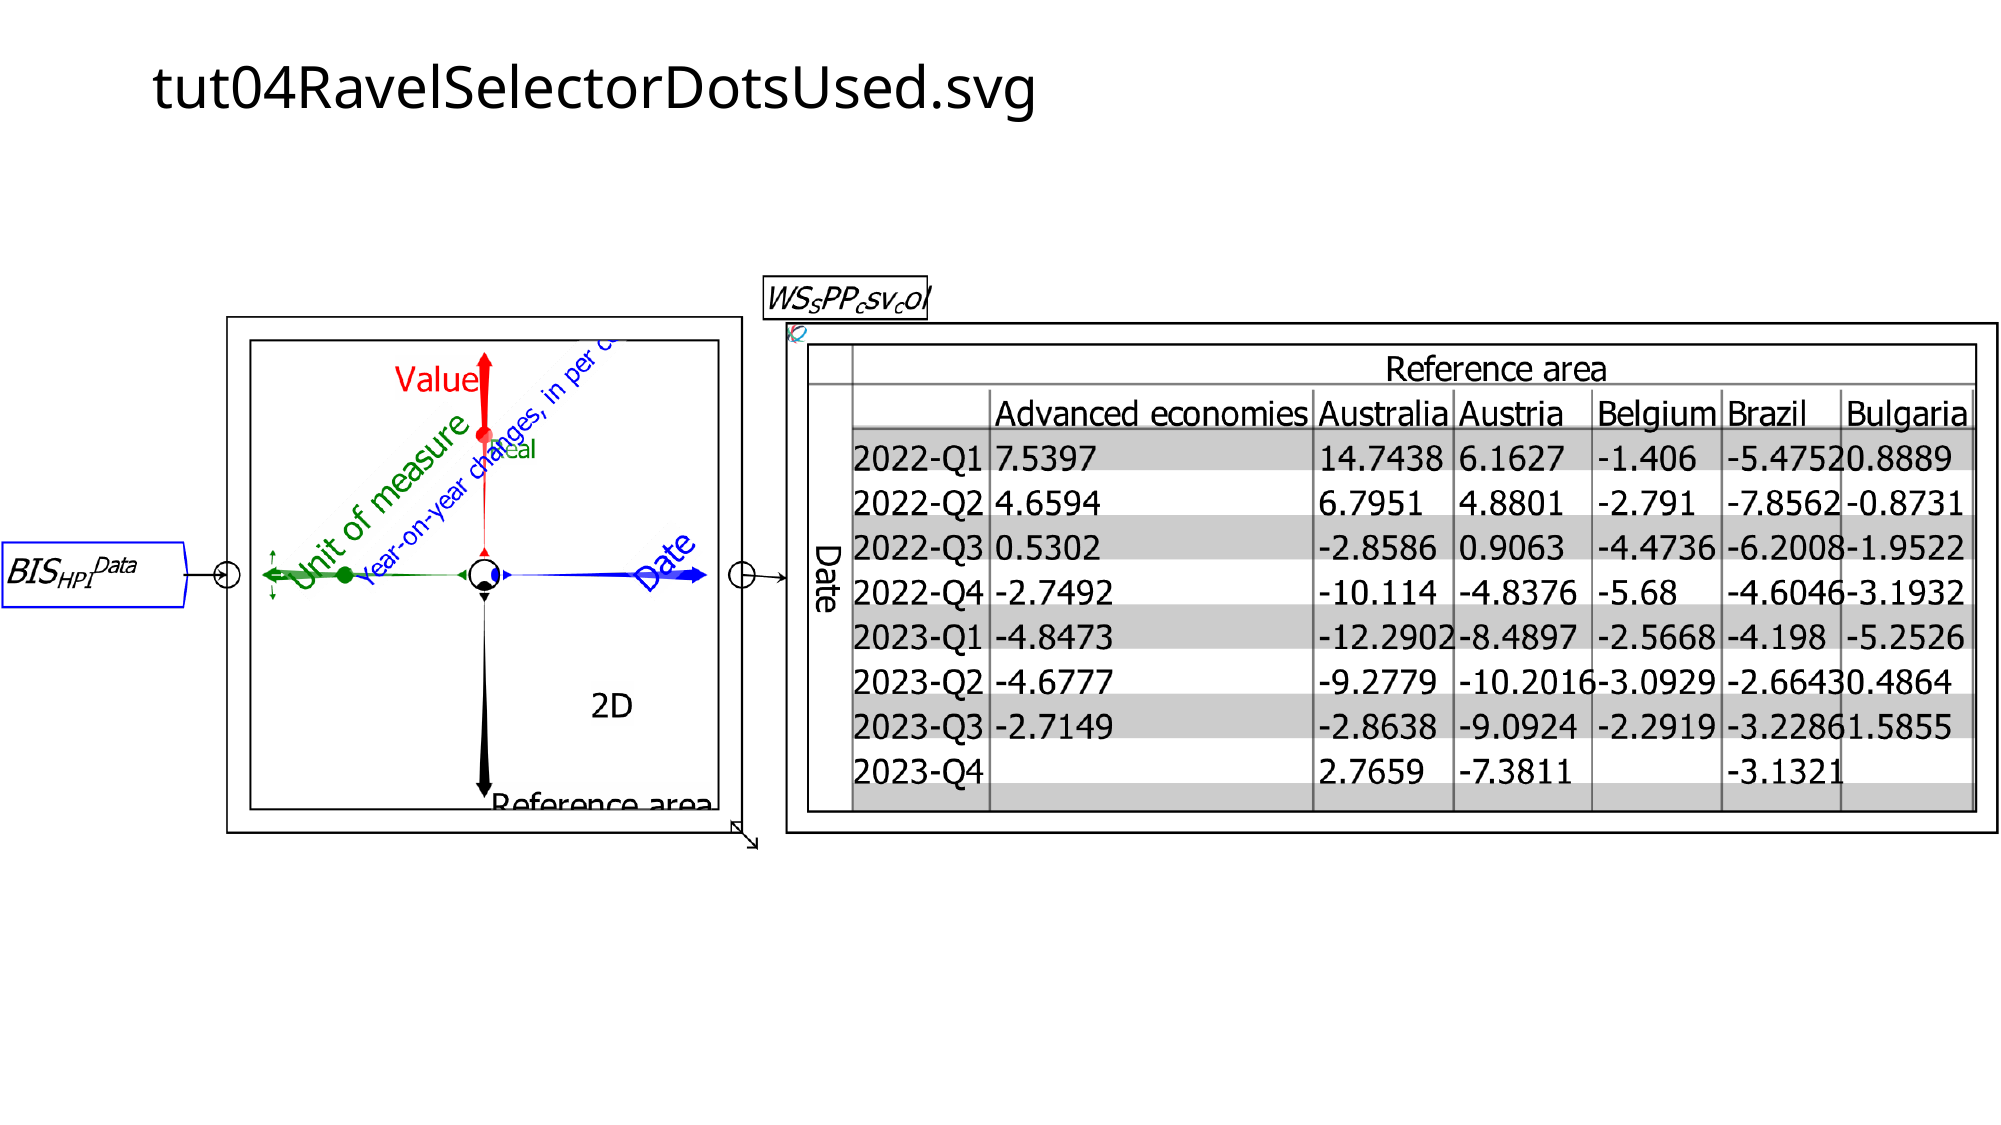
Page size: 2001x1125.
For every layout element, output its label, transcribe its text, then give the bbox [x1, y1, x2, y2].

picture [0, 273, 2000, 852]
title tut04RavelSelectorDotsUsed.svg [137, 59, 1863, 120]
